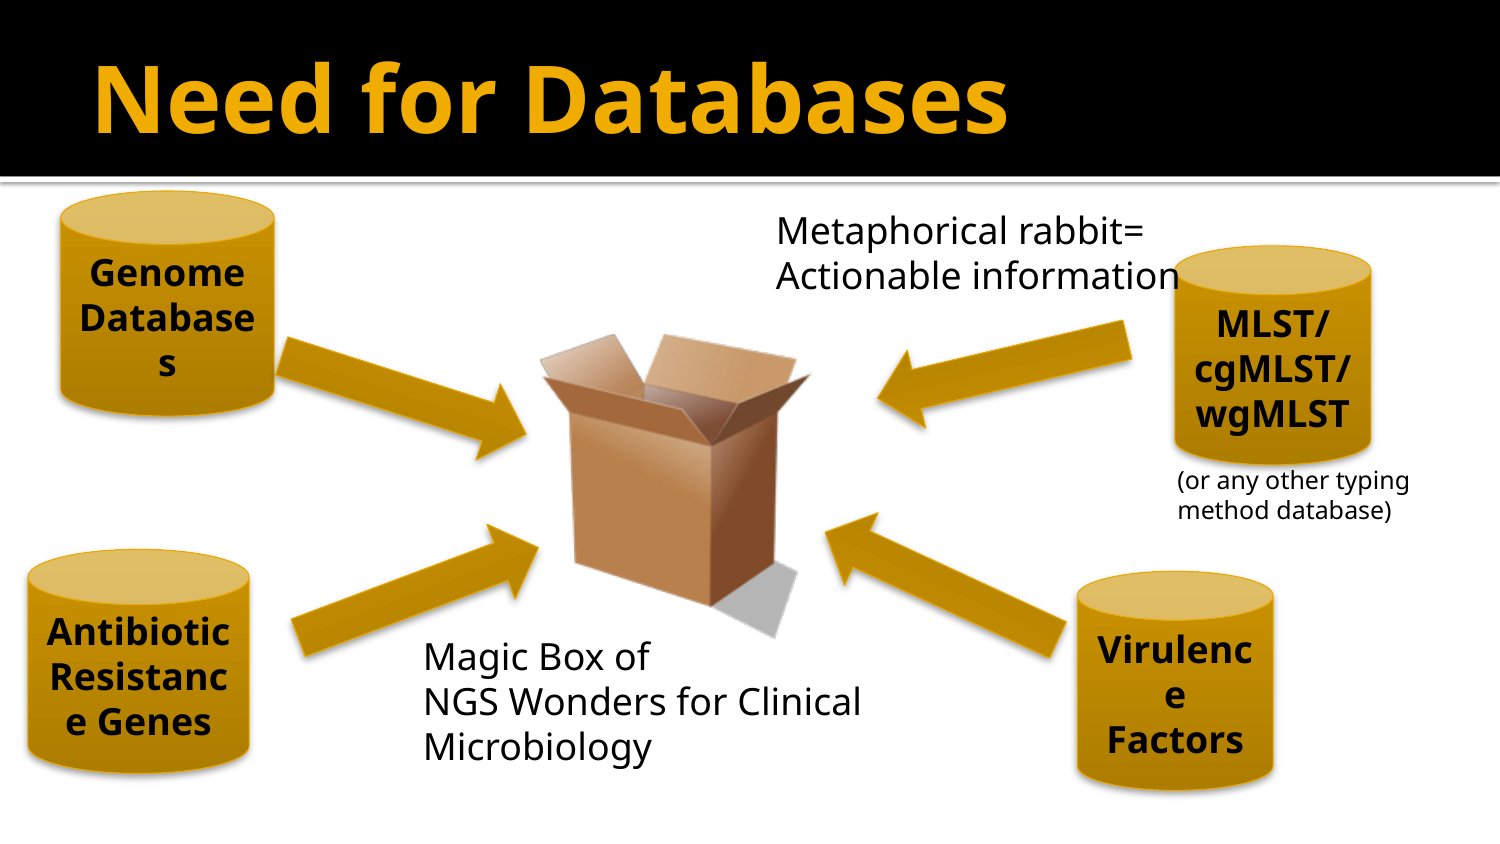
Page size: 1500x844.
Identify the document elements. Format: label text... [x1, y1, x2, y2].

text_box [290, 576, 402, 658]
text_box MLST/ cgMLST/ wgMLST [1174, 245, 1372, 457]
text_box [275, 336, 402, 416]
text_box Genome Databases [60, 190, 275, 417]
text_box Antibiotic Resistance Genes [27, 548, 250, 774]
title Need for Databases [75, 19, 1425, 174]
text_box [408, 334, 918, 778]
text_box [922, 319, 1133, 409]
text_box [922, 410, 927, 429]
text_box Virulence Factors [1076, 570, 1274, 791]
text_box [922, 554, 1067, 659]
text_box Metaphorical rabbit= Actionable information [761, 199, 1197, 305]
text_box (or any other typing method database) [1162, 457, 1475, 533]
